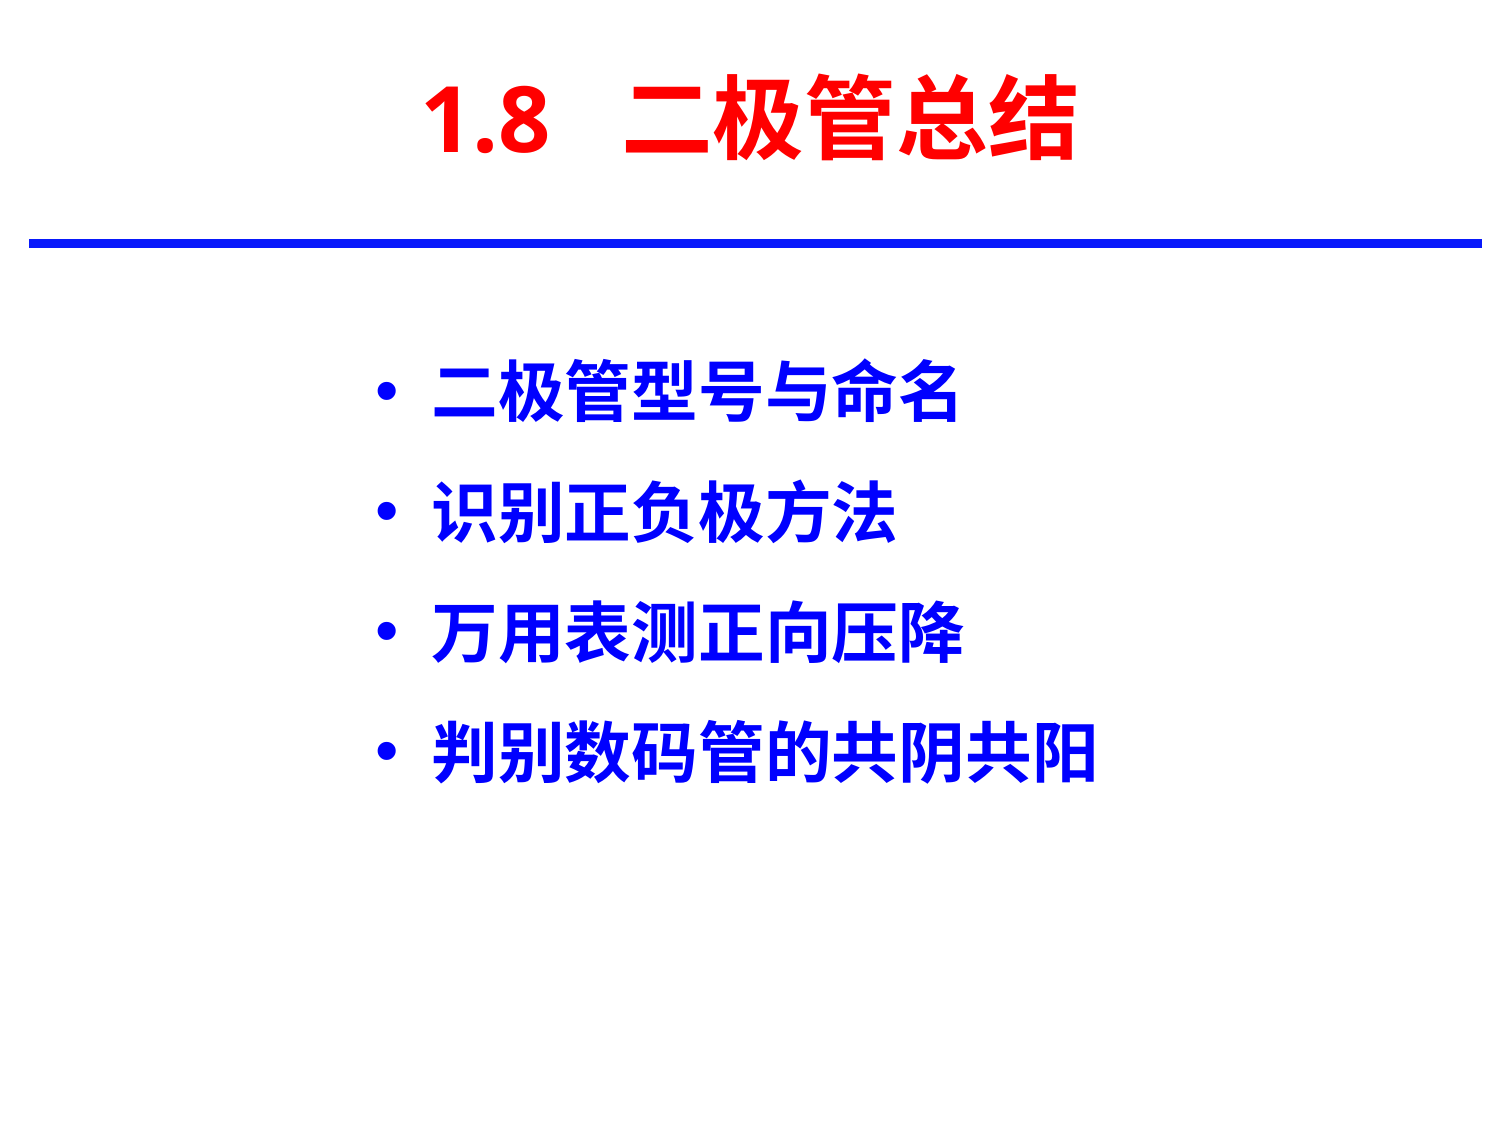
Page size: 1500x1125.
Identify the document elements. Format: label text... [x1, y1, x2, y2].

title 1.8 二极管总结 [75, 0, 1425, 233]
list 二极管型号与命名 识别正负极方法 万用表测正向压降 判别数码管的共阴共阳 [360, 302, 1201, 930]
